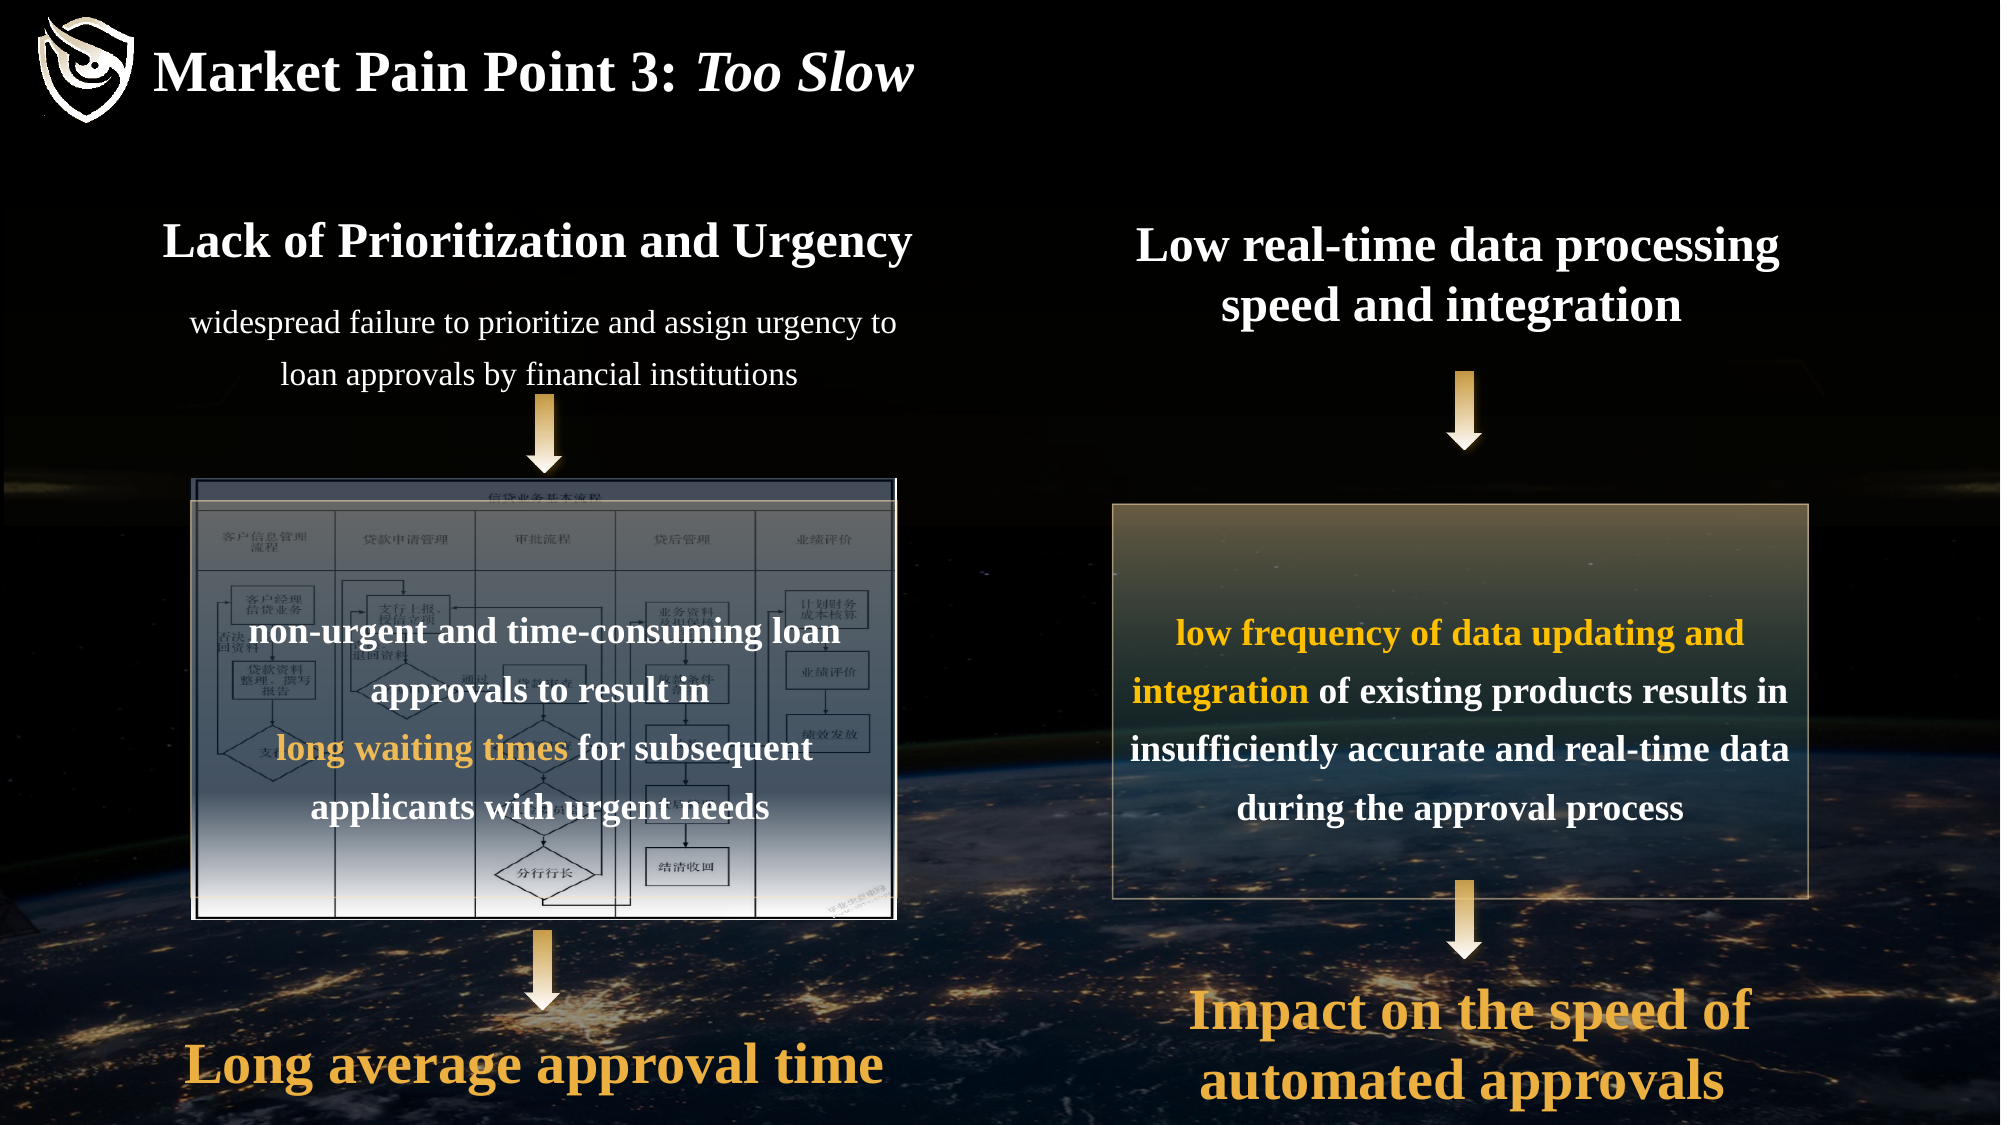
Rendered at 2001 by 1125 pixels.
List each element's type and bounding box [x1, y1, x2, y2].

text_box [0, 0, 2000, 1125]
picture [191, 478, 897, 920]
picture [38, 16, 134, 123]
